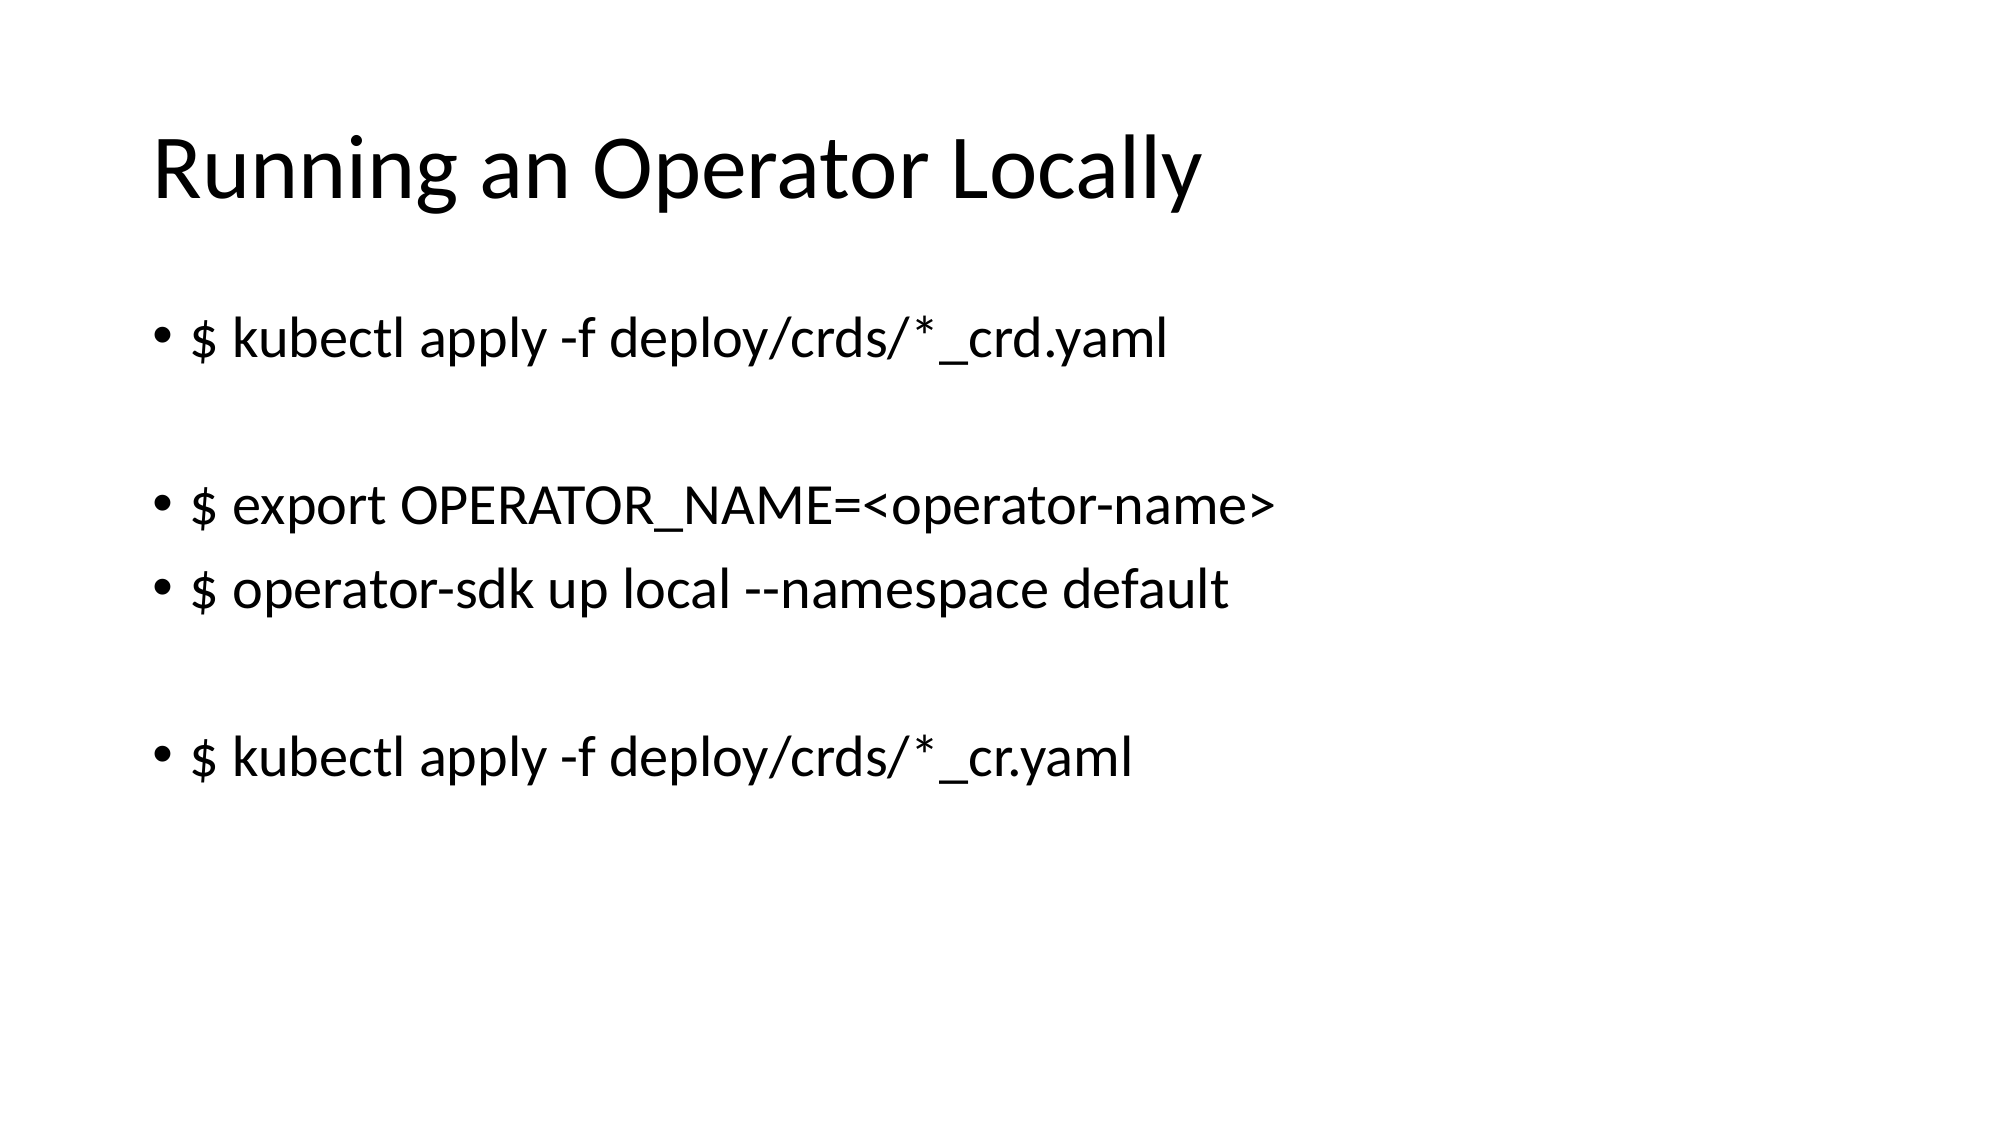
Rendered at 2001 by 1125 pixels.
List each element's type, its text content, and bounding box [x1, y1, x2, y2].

title Running an Operator Locally [137, 59, 1863, 278]
list $ kubectl apply -f deploy/crds/*_crd.yaml $ export OPERATOR_NAME=<operator-name> $ operator-sdk up local --namespace default $ kubectl apply -f deploy/crds/*_cr.yaml [137, 299, 1863, 1014]
